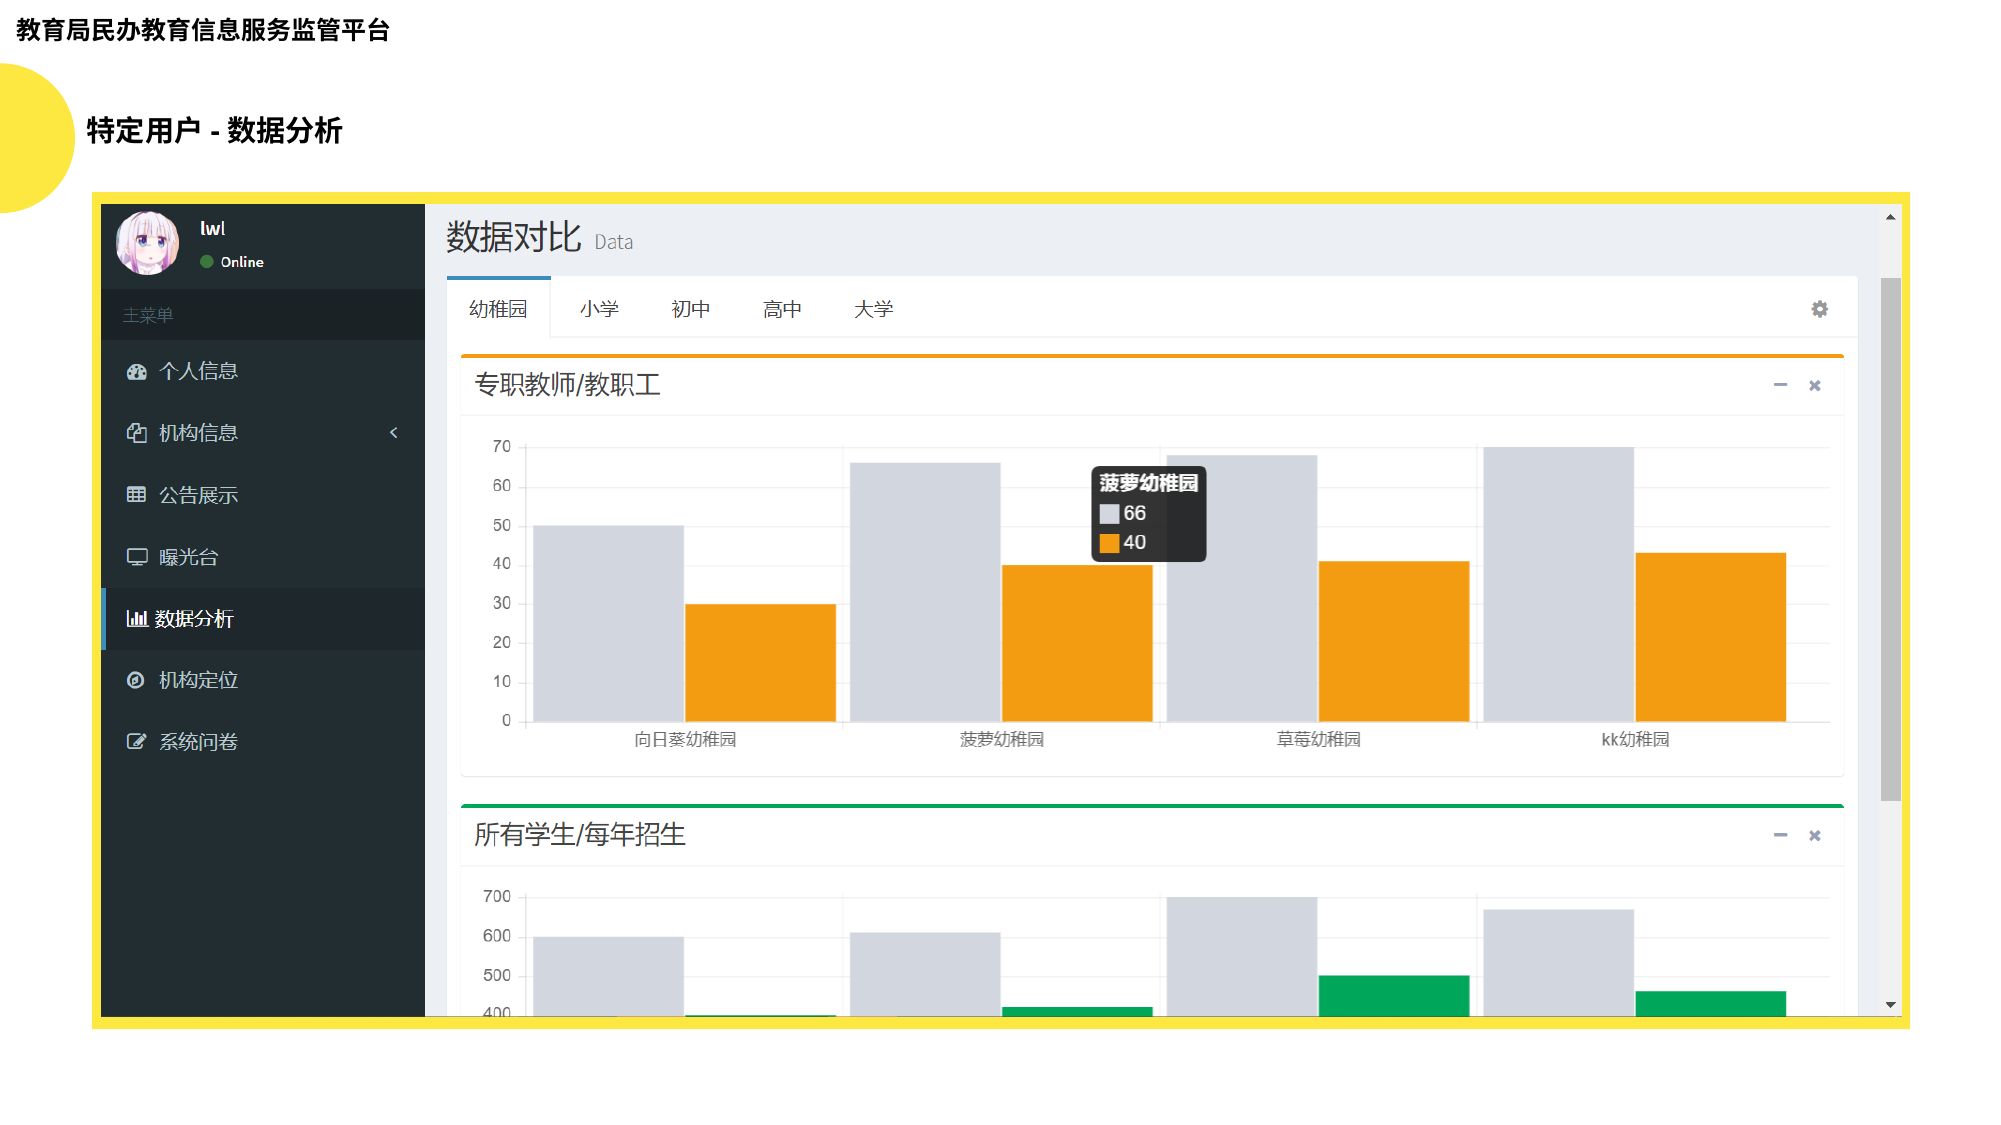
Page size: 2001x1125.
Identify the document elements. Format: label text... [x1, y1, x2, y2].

text_box 特定用户-数据分析 [71, 105, 359, 155]
text_box 教育局民办教育信息服务监管平台 [2, 7, 407, 98]
text_box [0, 62, 77, 215]
picture [100, 204, 1902, 1018]
text_box [91, 191, 1911, 1030]
